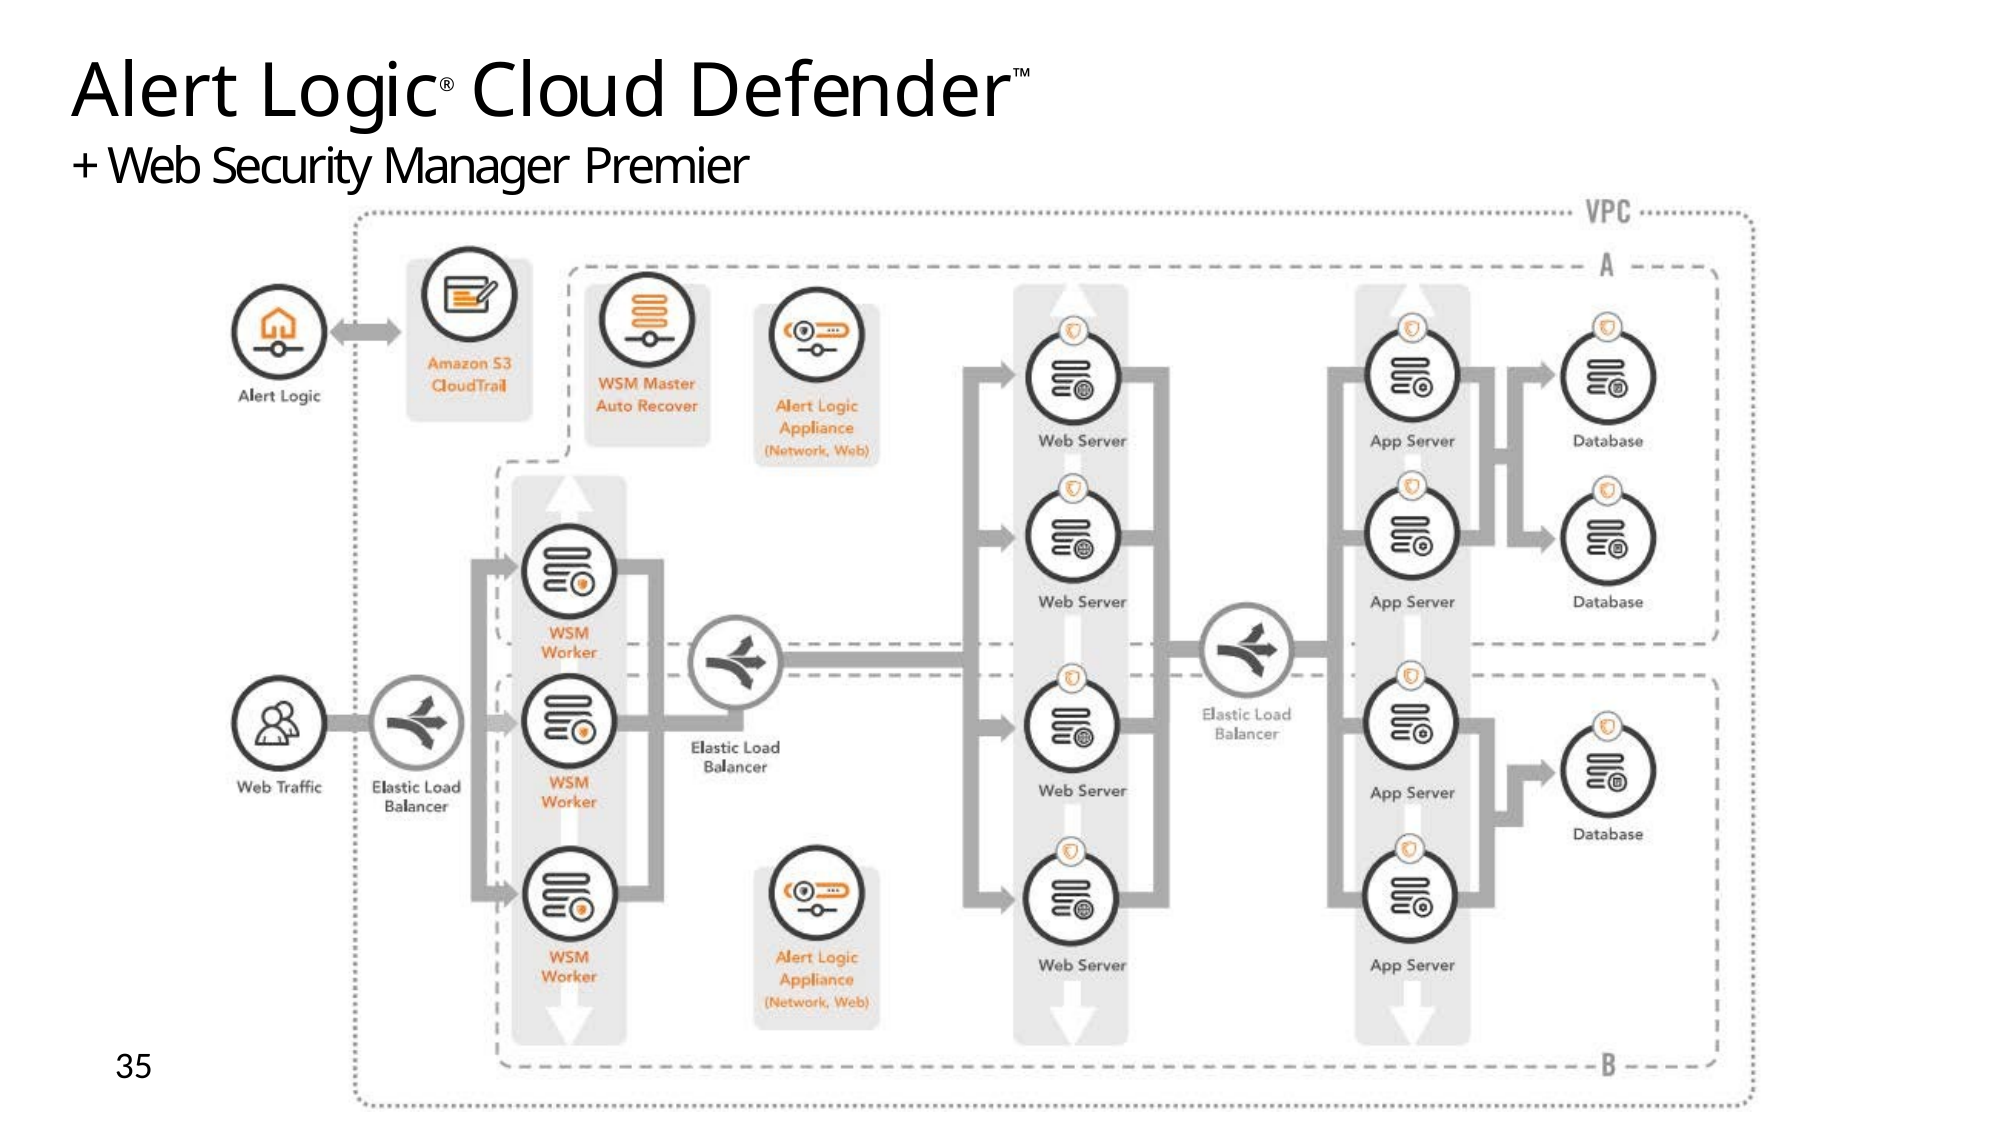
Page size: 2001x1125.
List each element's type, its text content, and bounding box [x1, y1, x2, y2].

text_box [189, 181, 1761, 1112]
title Alert Logic® Cloud Defender™ + Web Security Manager Premier [65, 39, 1068, 230]
slide_number 35 [108, 1048, 160, 1125]
